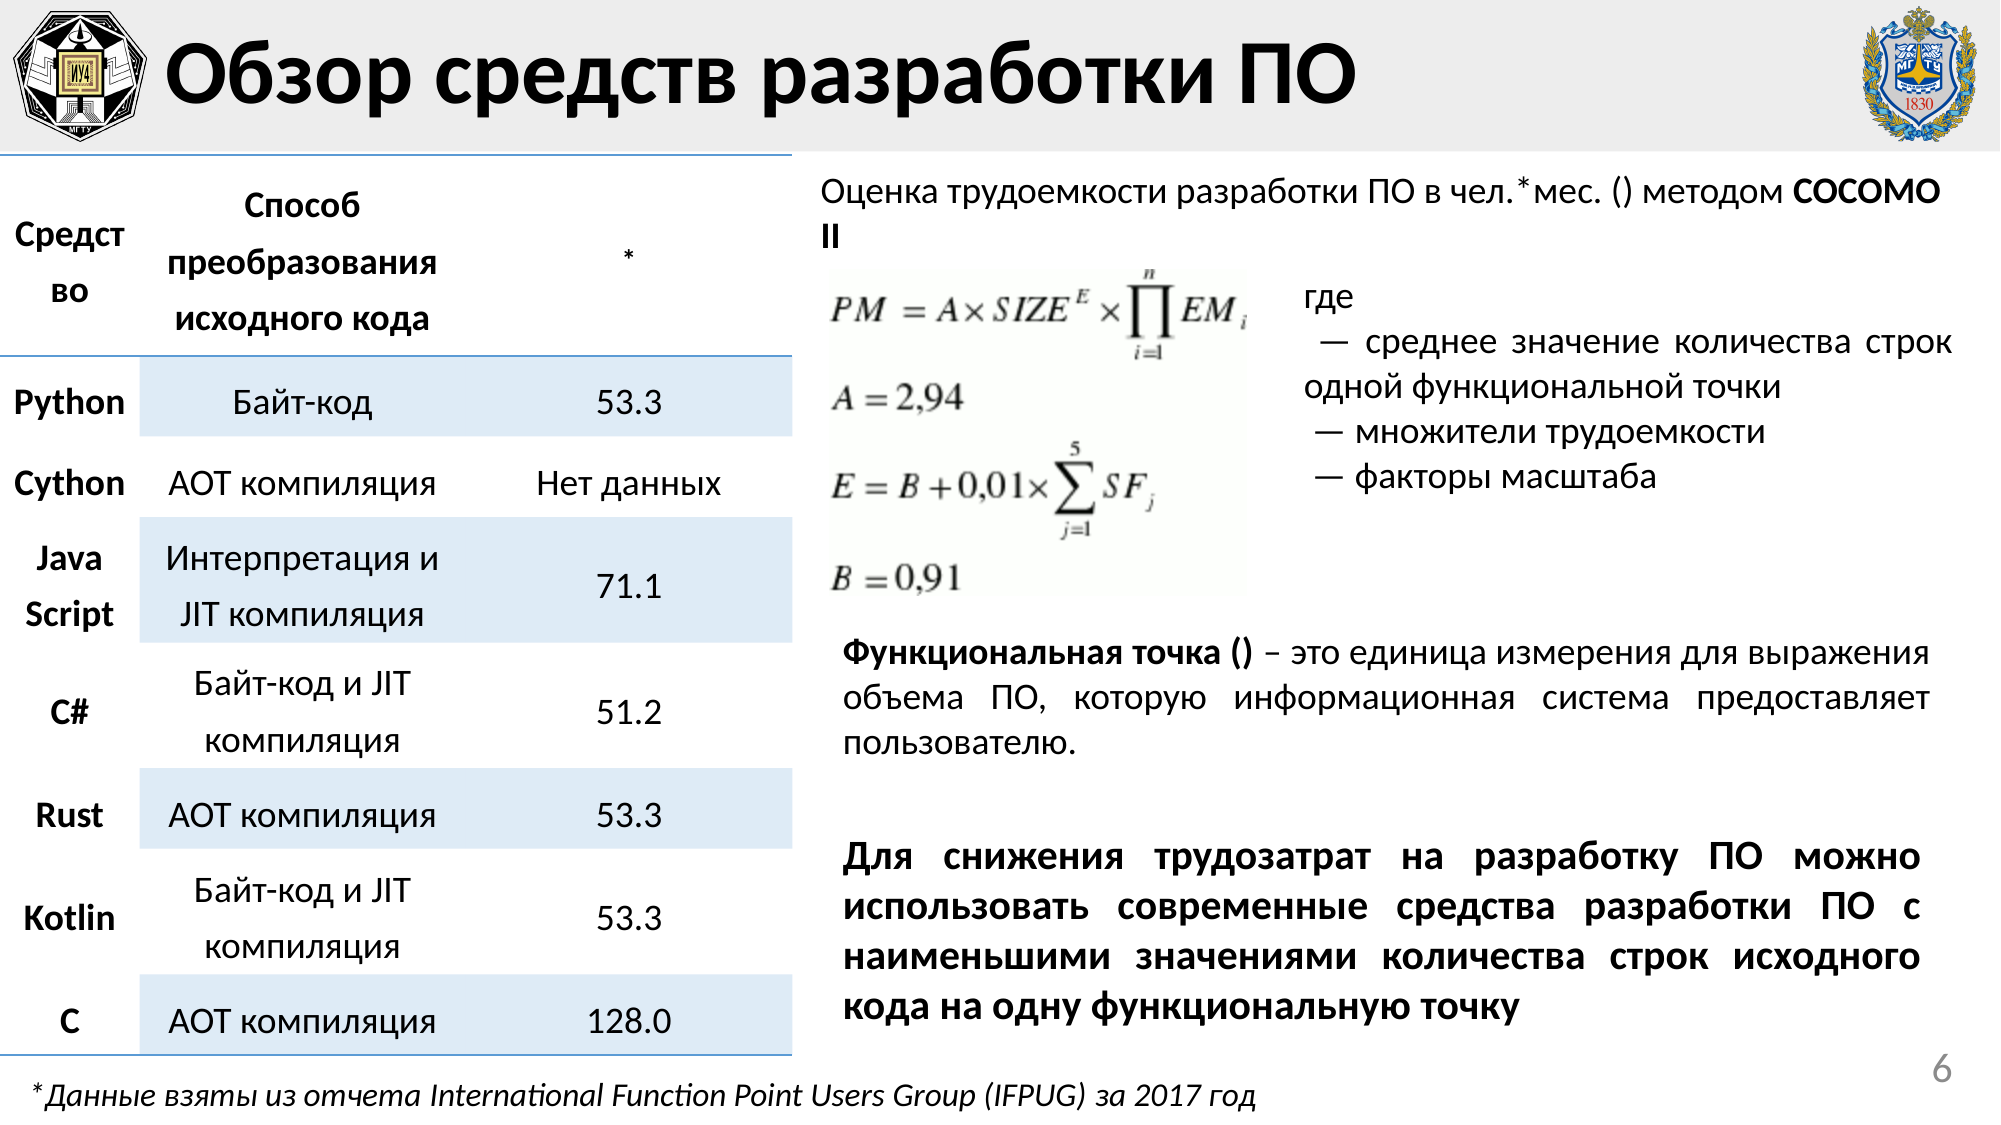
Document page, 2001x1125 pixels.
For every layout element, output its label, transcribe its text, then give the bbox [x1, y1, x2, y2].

table_cell 128.0 [466, 974, 792, 1054]
table_header Способ преобразования исходного кода [140, 156, 466, 355]
table_cell 53.3 [466, 849, 792, 974]
table_header Средство [0, 156, 140, 355]
picture [1862, 5, 1977, 142]
table_cell Интерпретация и JIT компиляция [140, 517, 466, 643]
table_cell C [0, 974, 140, 1054]
table_cell C# [0, 643, 140, 768]
table_cell Rust [0, 768, 140, 849]
table_cell Байт-код и JIT компиляция [140, 849, 466, 974]
table_cell Cython [0, 436, 140, 517]
table_cell Python [0, 357, 140, 436]
picture [13, 11, 147, 142]
table_cell Байт-код [140, 357, 466, 436]
table_cell 51.2 [466, 643, 792, 768]
table_cell Байт-код и JIT компиляция [140, 643, 466, 768]
table_cell AOT компиляция [140, 974, 466, 1054]
table_header * [466, 156, 792, 355]
slide_number 6 [1517, 1036, 1968, 1097]
table_cell Java Script [0, 517, 140, 643]
text_box Обзор средств разработки ПО [0, 0, 2000, 152]
table_cell 71.1 [466, 517, 792, 643]
table_cell Kotlin [0, 849, 140, 974]
table_cell 53.3 [466, 768, 792, 849]
text_box Для снижения трудозатрат на разработку ПО можно использовать современные средства разработки ПО с наименьшими значениями количества строк исходного кода на одну функциональную точку [828, 820, 1937, 1036]
table_cell Нет данных [466, 436, 792, 517]
table_cell 53.3 [466, 357, 792, 436]
table_cell AOT компиляция [140, 436, 466, 517]
table_cell AOT компиляция [140, 768, 466, 849]
text_box *Данные взяты из отчета International Function Point Users Group (IFPUG) за 2017 год [13, 1066, 1768, 1121]
picture [813, 264, 1268, 622]
